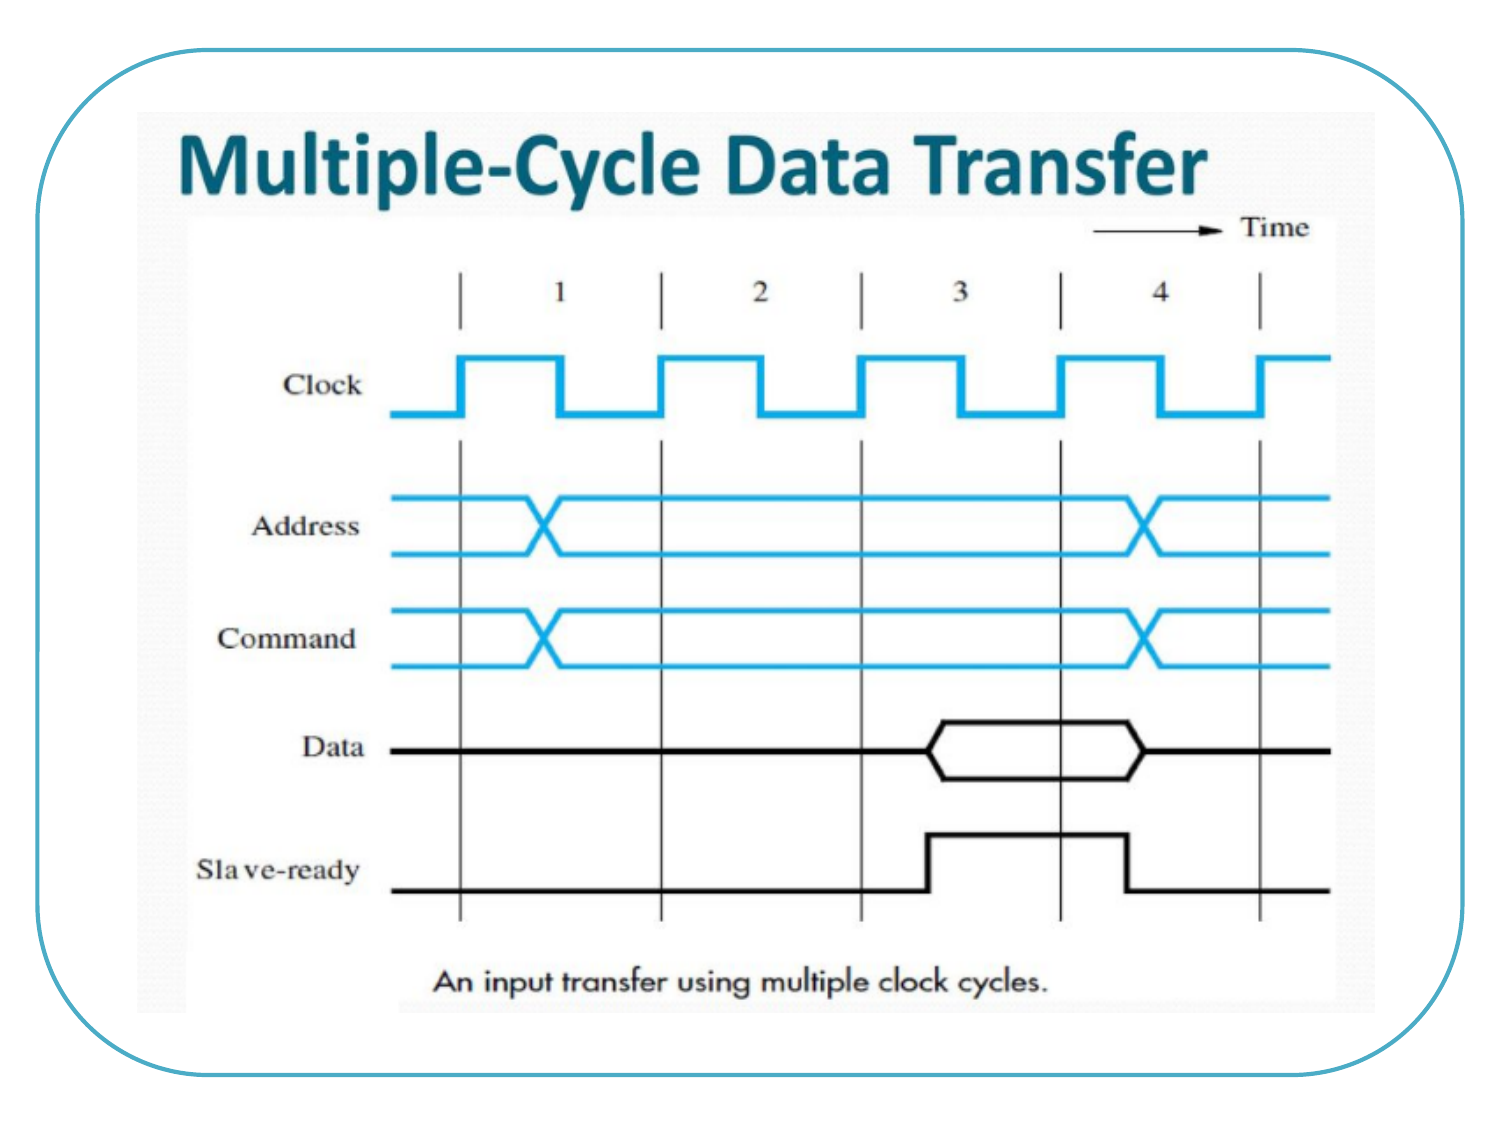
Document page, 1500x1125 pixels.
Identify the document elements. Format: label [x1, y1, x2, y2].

text_box [35, 47, 1465, 1078]
picture [137, 112, 1376, 1013]
